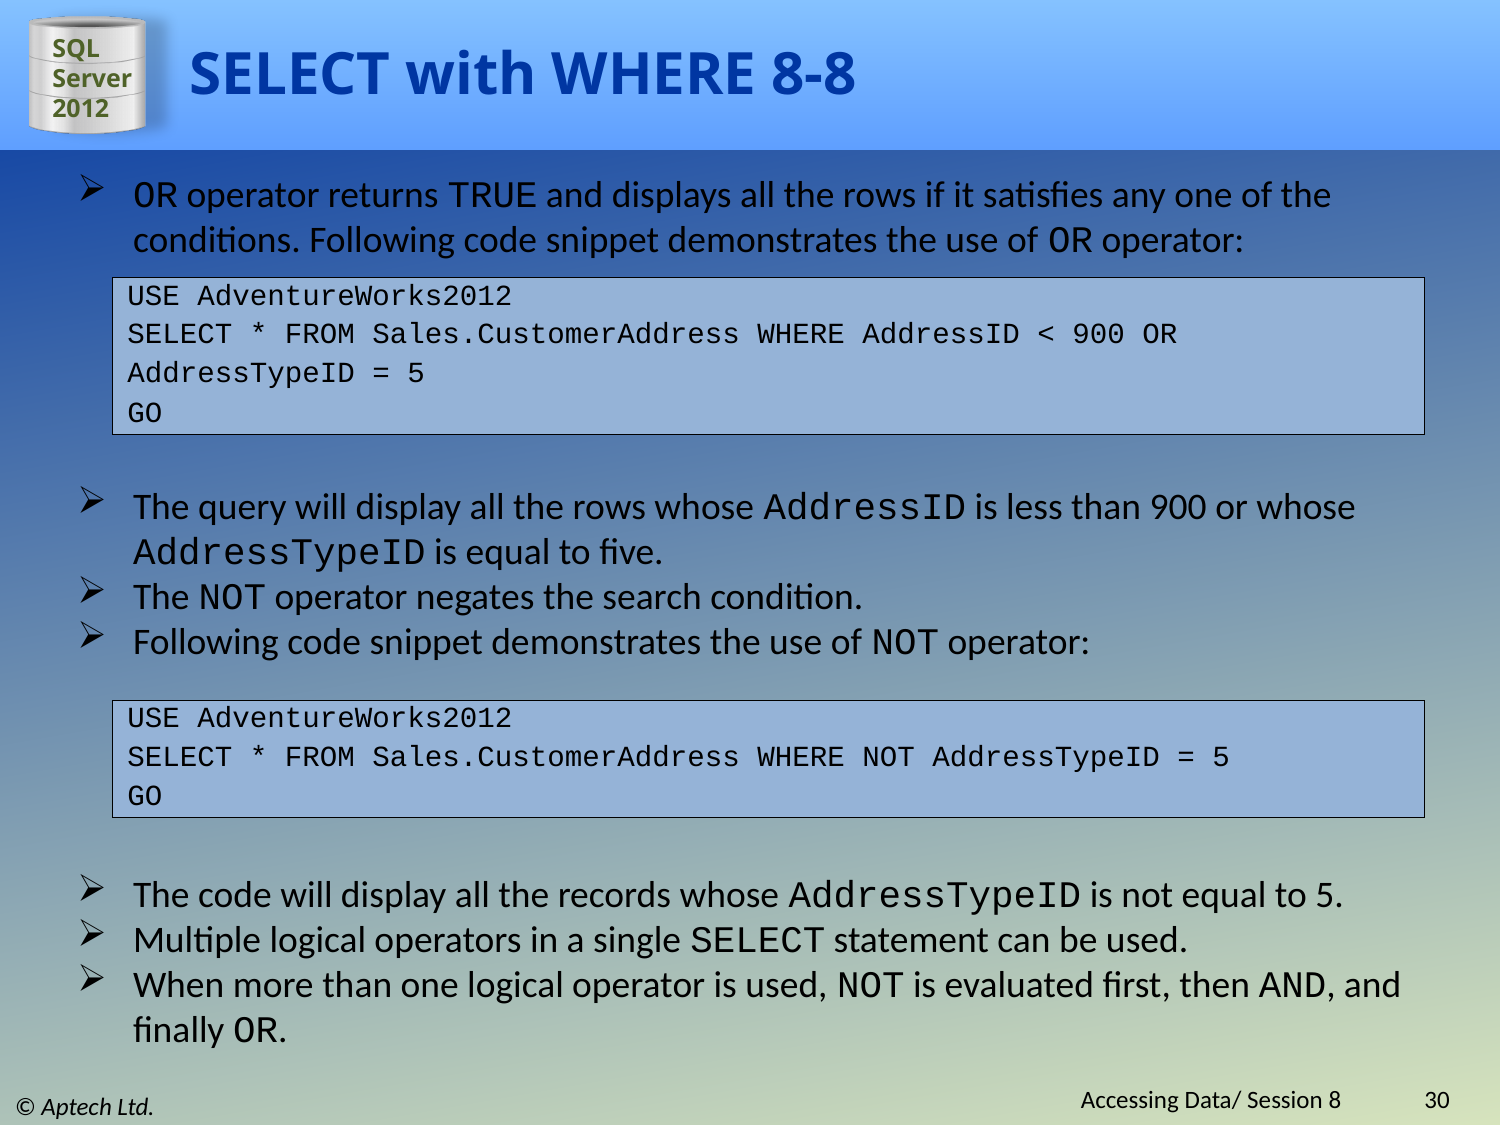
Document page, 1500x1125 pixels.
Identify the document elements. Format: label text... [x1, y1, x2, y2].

text_box The query will display all the rows whose AddressID is less than 900 or whose AddressTypeID is equal to five. The NOT operator negates the search condition. Following code snippet demonstrates the use of NOT operator: [62, 474, 1438, 670]
picture [24, 0, 150, 150]
title SELECT with WHERE 8-8 [174, 37, 1426, 106]
text_box The code will display all the records whose AddressTypeID is not equal to 5. Multiple logical operators in a single SELECT statement can be used. When more than one logical operator is used, NOT is evaluated first, then AND, and finally OR. [62, 862, 1438, 1058]
text_box OR operator returns TRUE and displays all the rows if it satisfies any one of the conditions. Following code snippet demonstrates the use of OR operator: [62, 162, 1438, 268]
footer Accessing Data/ Session 8 [375, 1084, 1363, 1113]
text_box USE AdventureWorks2012 SELECT * FROM Sales.CustomerAddress WHERE AddressID < 900 OR AddressTypeID = 5 GO [112, 277, 1425, 435]
slide_number 30 [1363, 1084, 1465, 1113]
text_box USE AdventureWorks2012 SELECT * FROM Sales.CustomerAddress WHERE NOT AddressTypeID = 5 GO [112, 700, 1425, 818]
